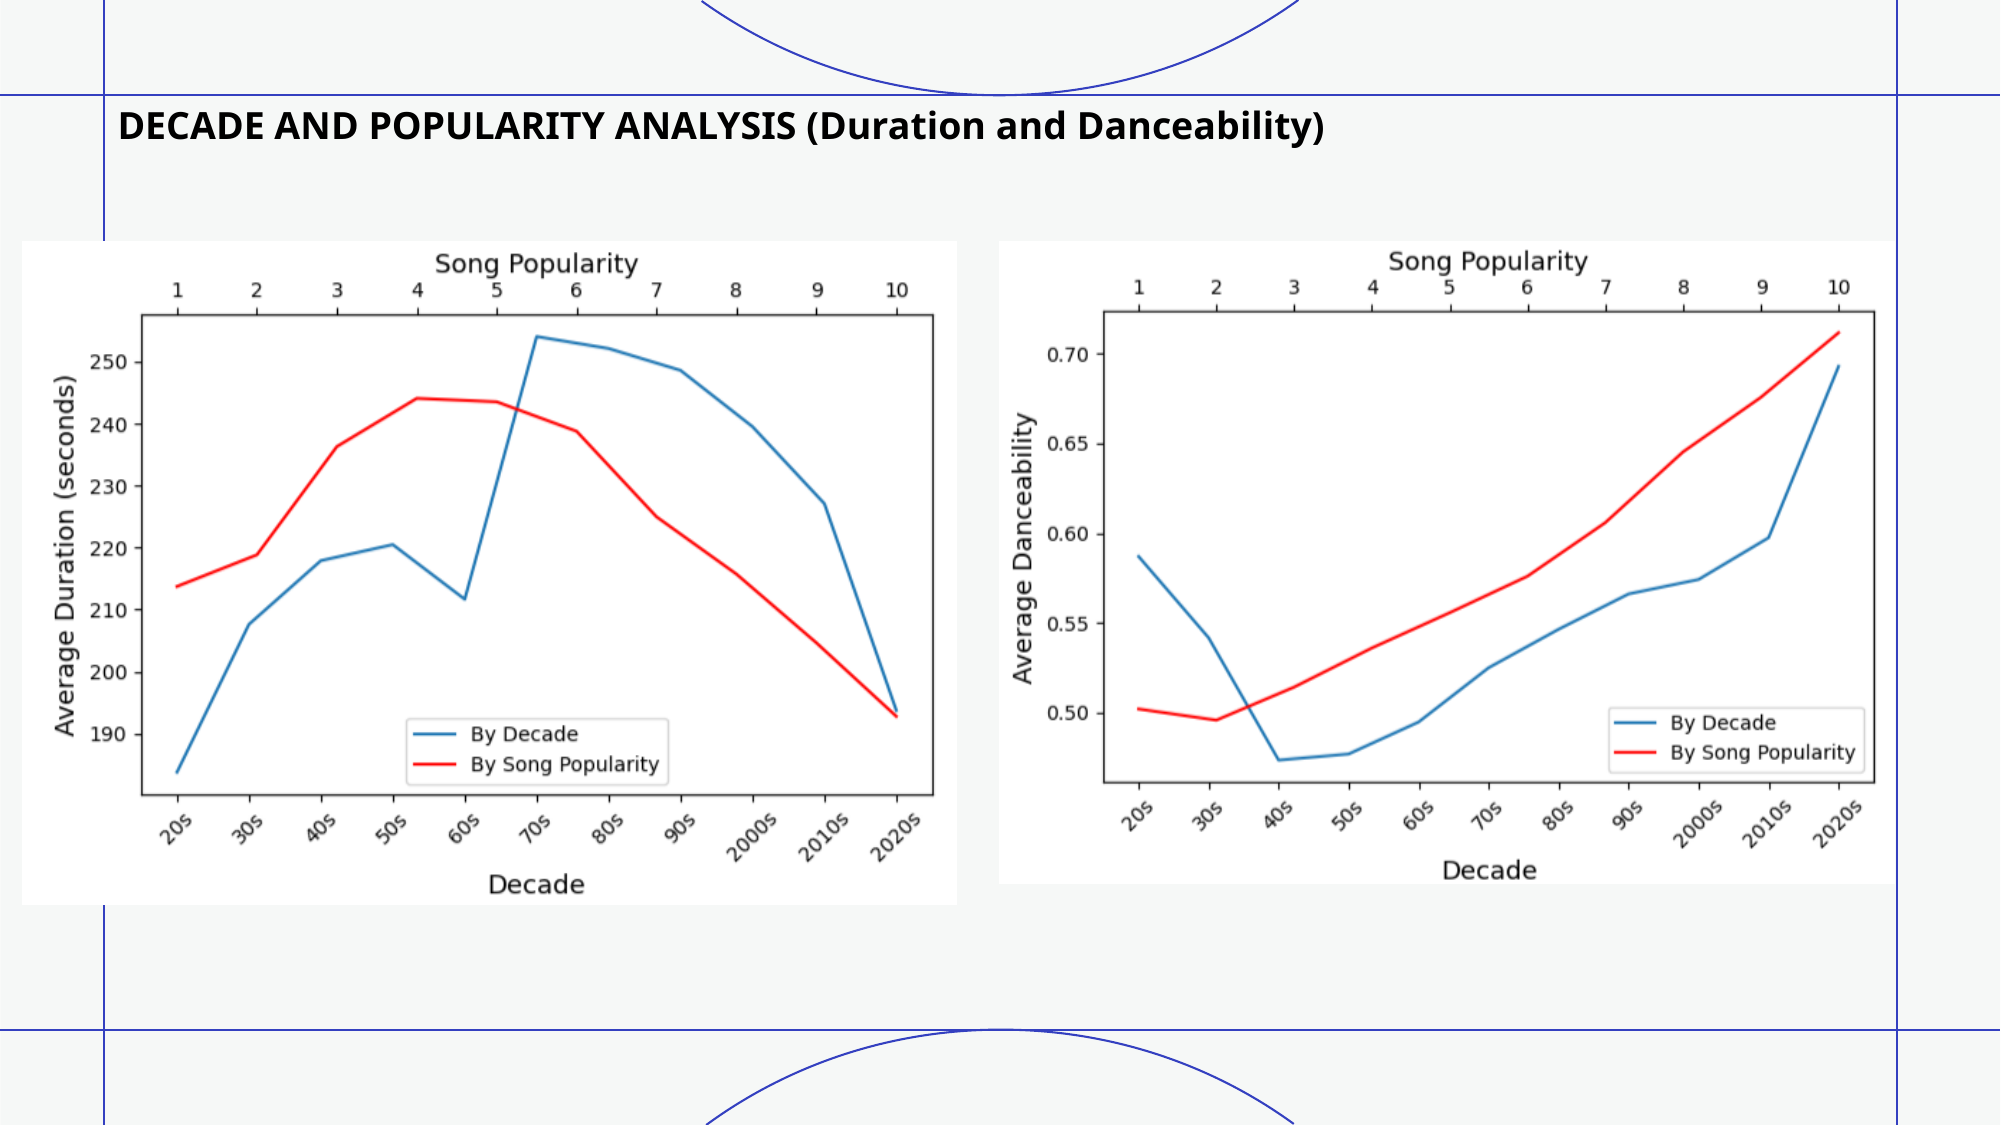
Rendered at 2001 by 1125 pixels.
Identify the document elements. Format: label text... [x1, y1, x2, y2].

text_box DECADE AND POPULARITY ANALYSIS (Duration and Danceability) [102, 94, 1661, 155]
picture [999, 241, 1895, 884]
picture [22, 241, 957, 905]
